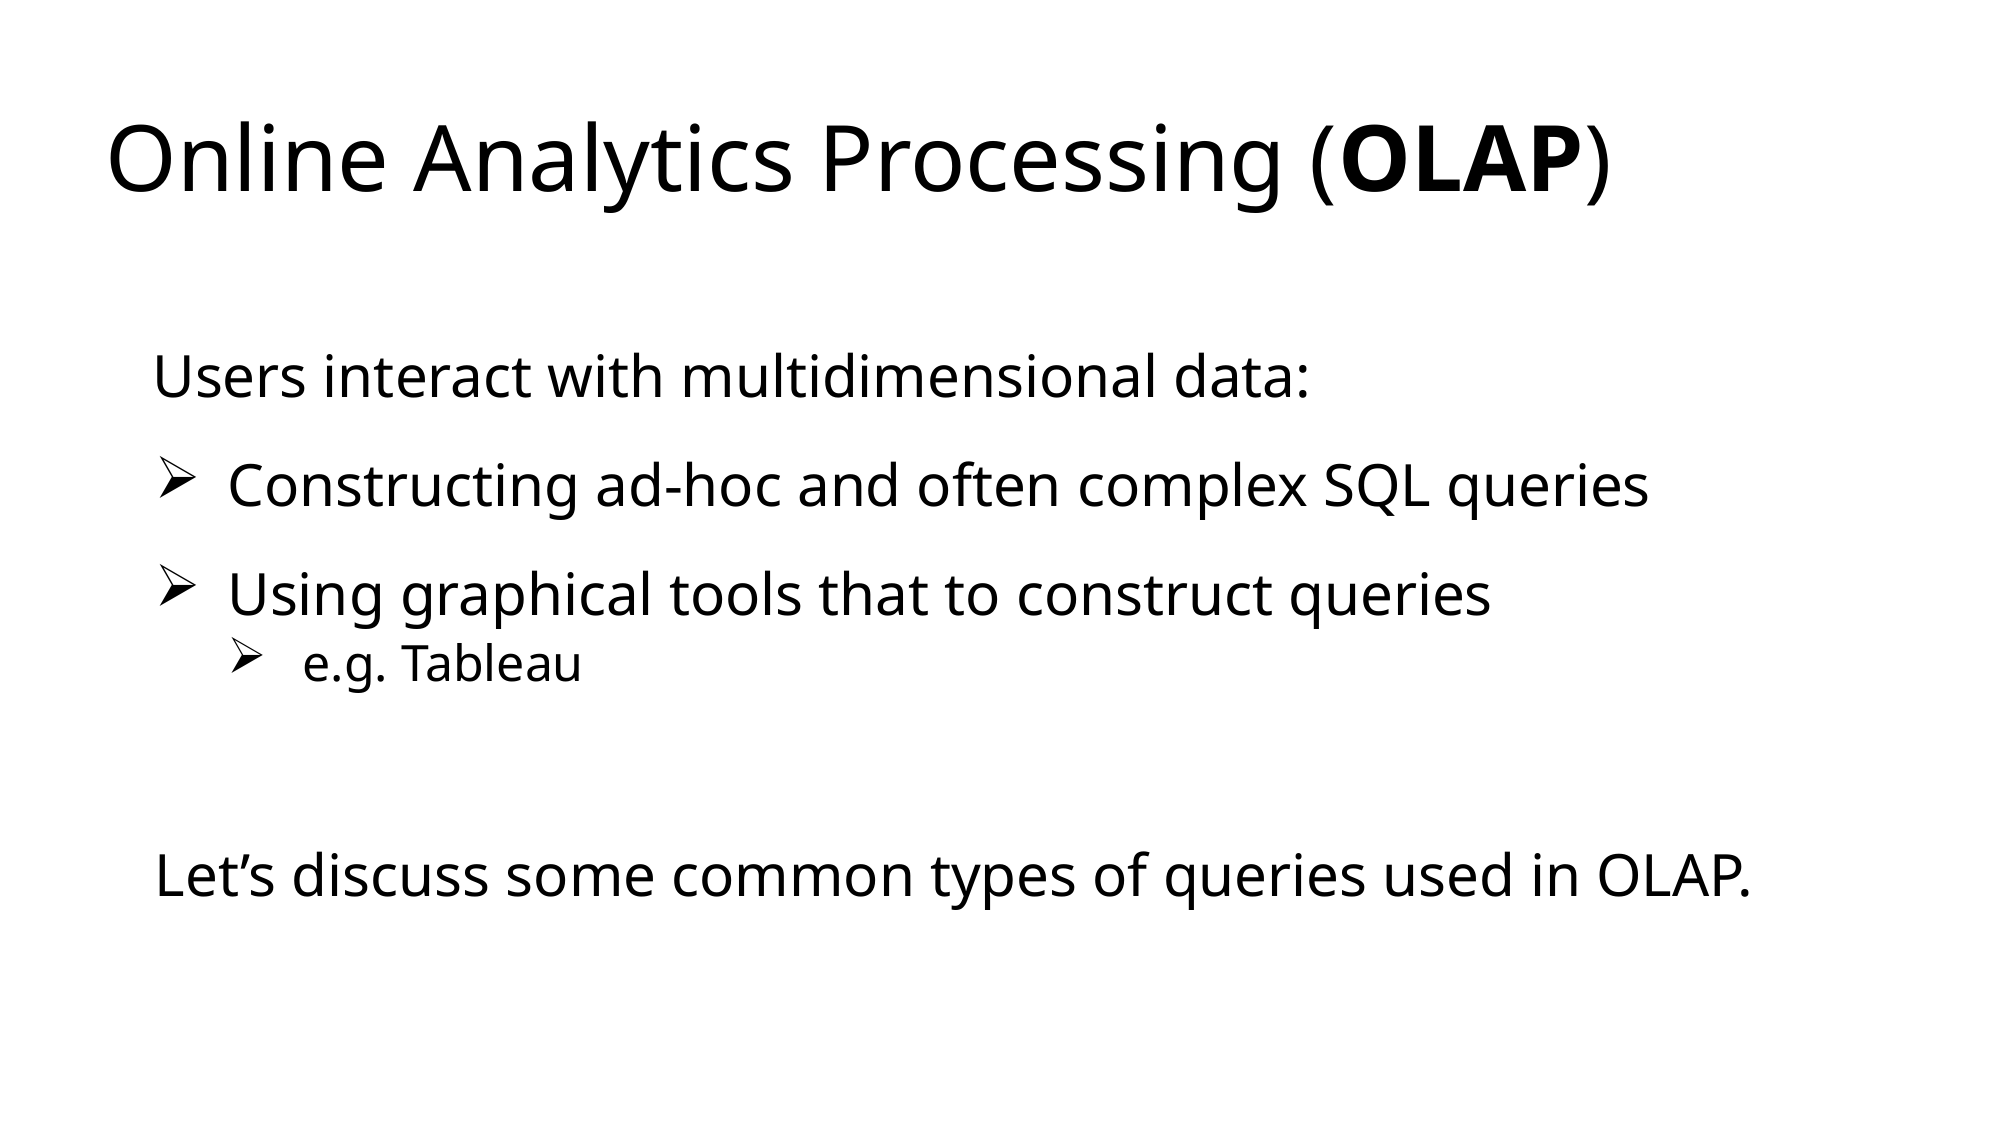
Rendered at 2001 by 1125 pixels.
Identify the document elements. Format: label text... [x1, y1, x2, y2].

list Users interact with multidimensional data: Constructing ad-hoc and often complex SQL queries Using graphical tools that to construct queries e.g. Tableau Let’s discuss some common types of queries used in OLAP. [137, 340, 1863, 1014]
title Online Analytics Processing (OLAP) [90, 52, 1863, 271]
